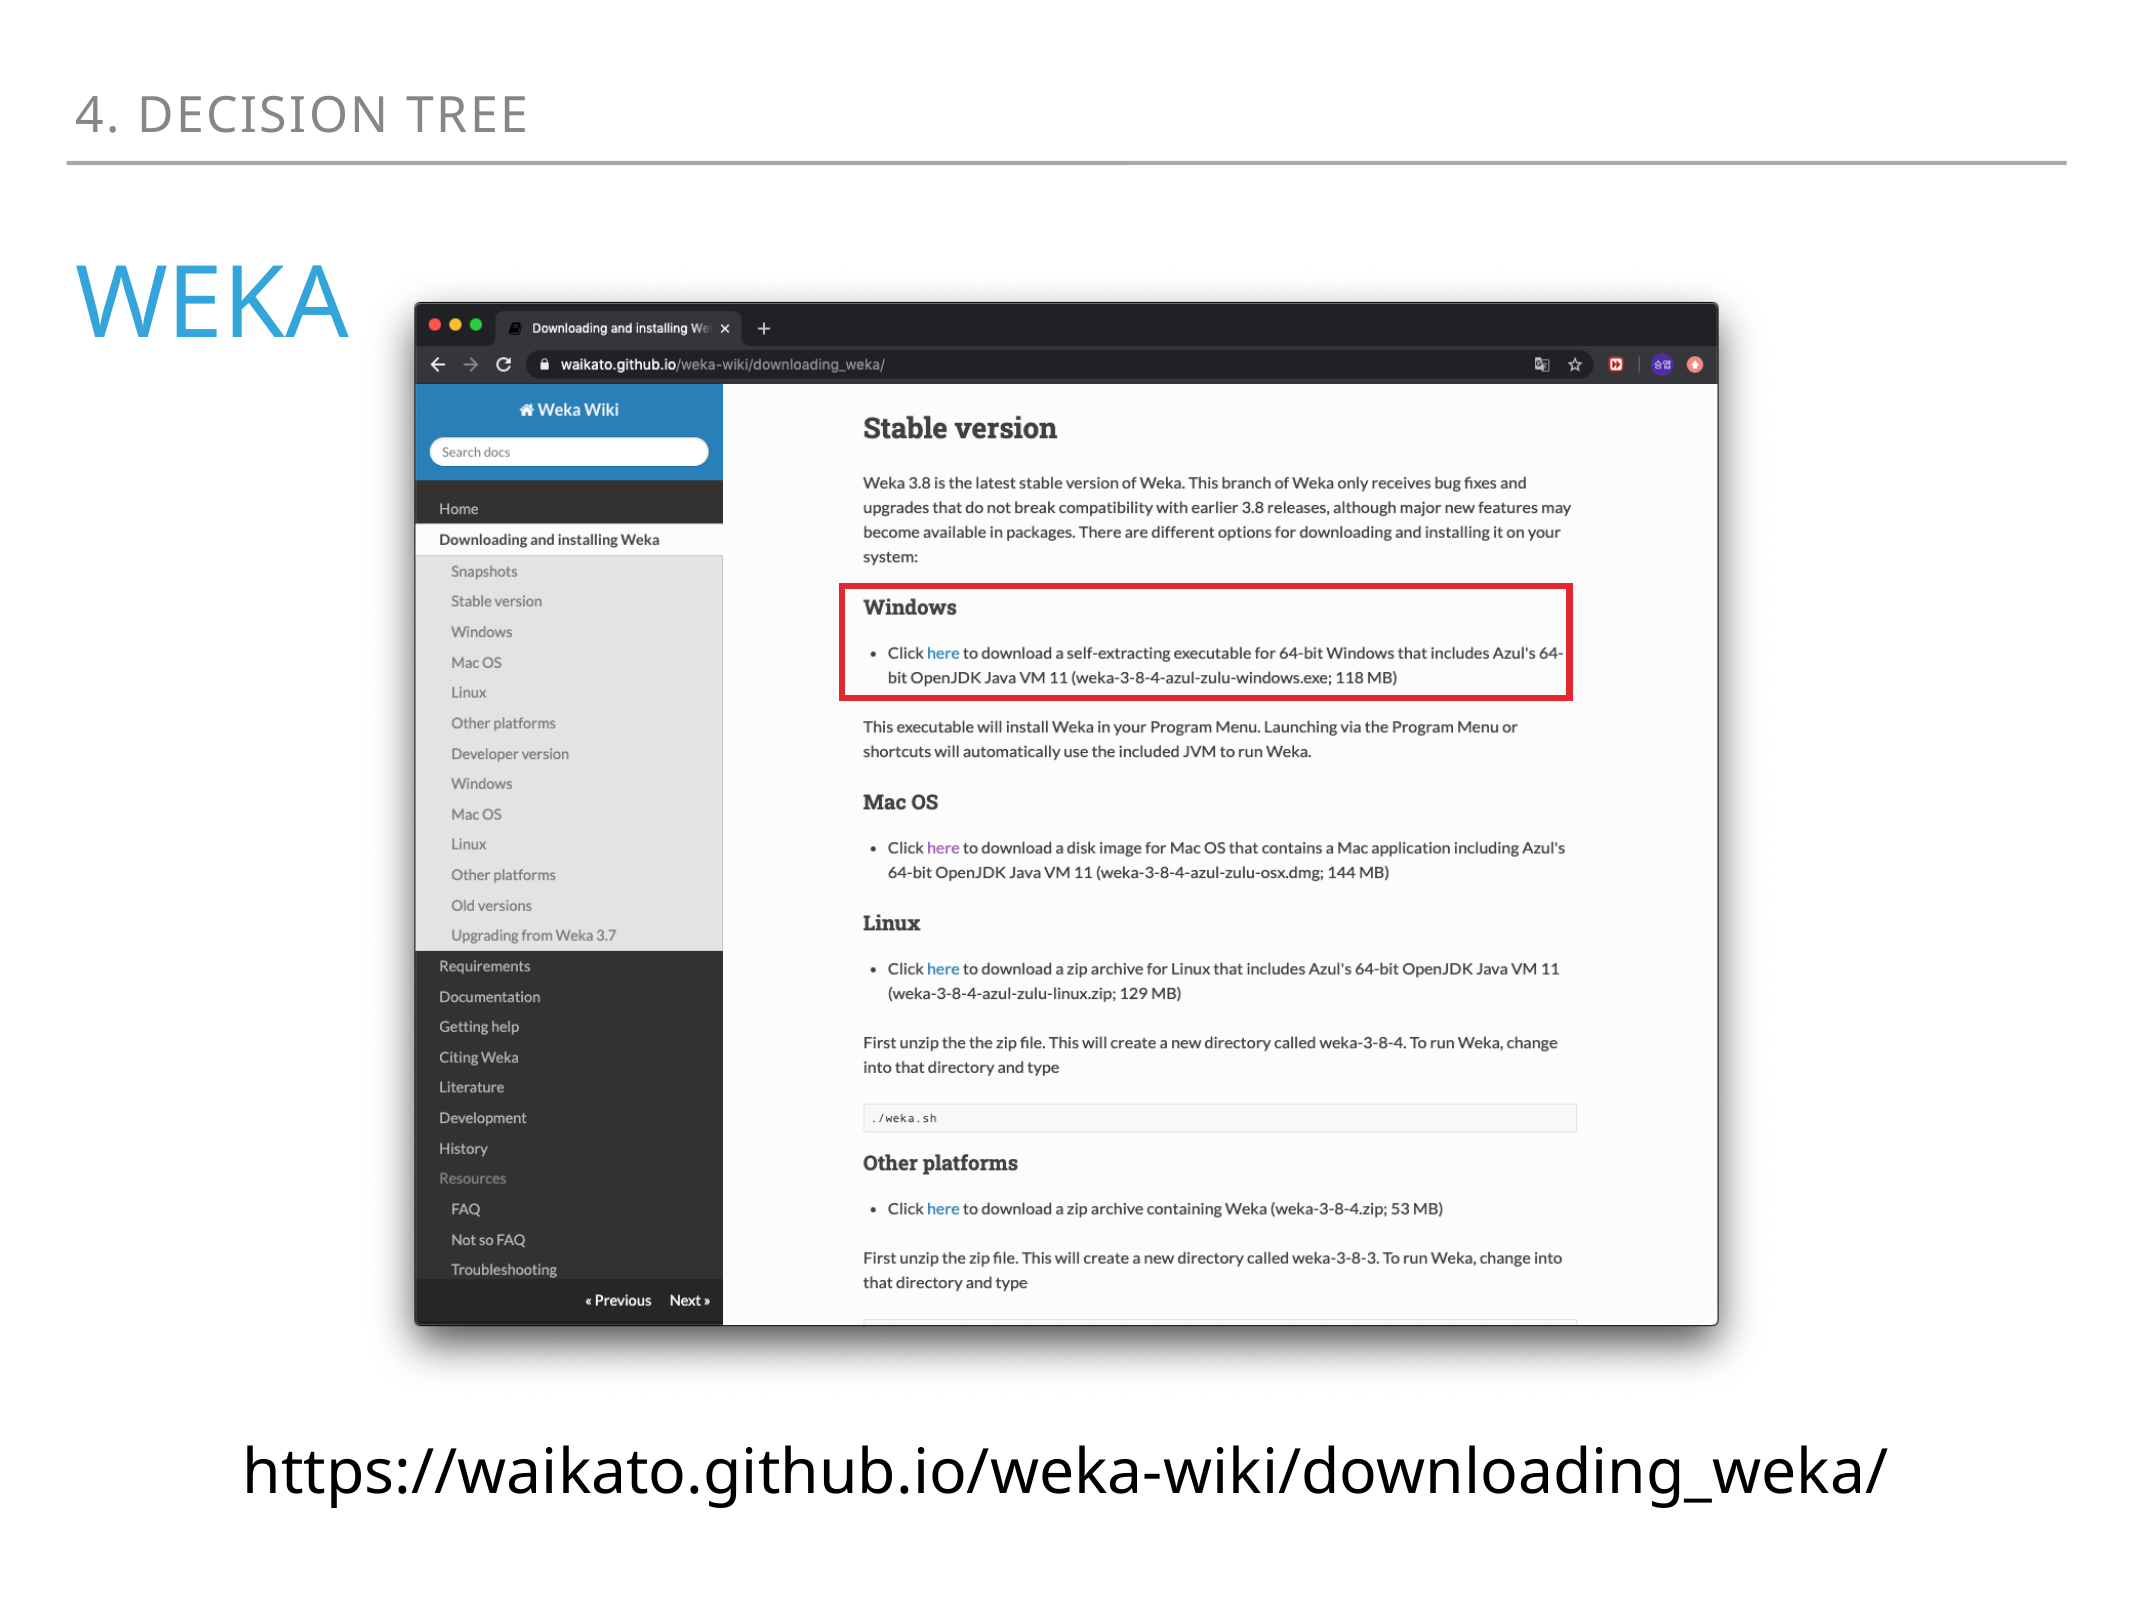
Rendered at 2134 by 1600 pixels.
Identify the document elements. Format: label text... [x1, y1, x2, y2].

title weka [66, 251, 2068, 372]
text_box https://waikato.github.io/weka-wiki/downloading_weka/ [234, 1422, 1900, 1515]
list 4. decision tree [66, 74, 1901, 151]
picture [358, 264, 1775, 1401]
